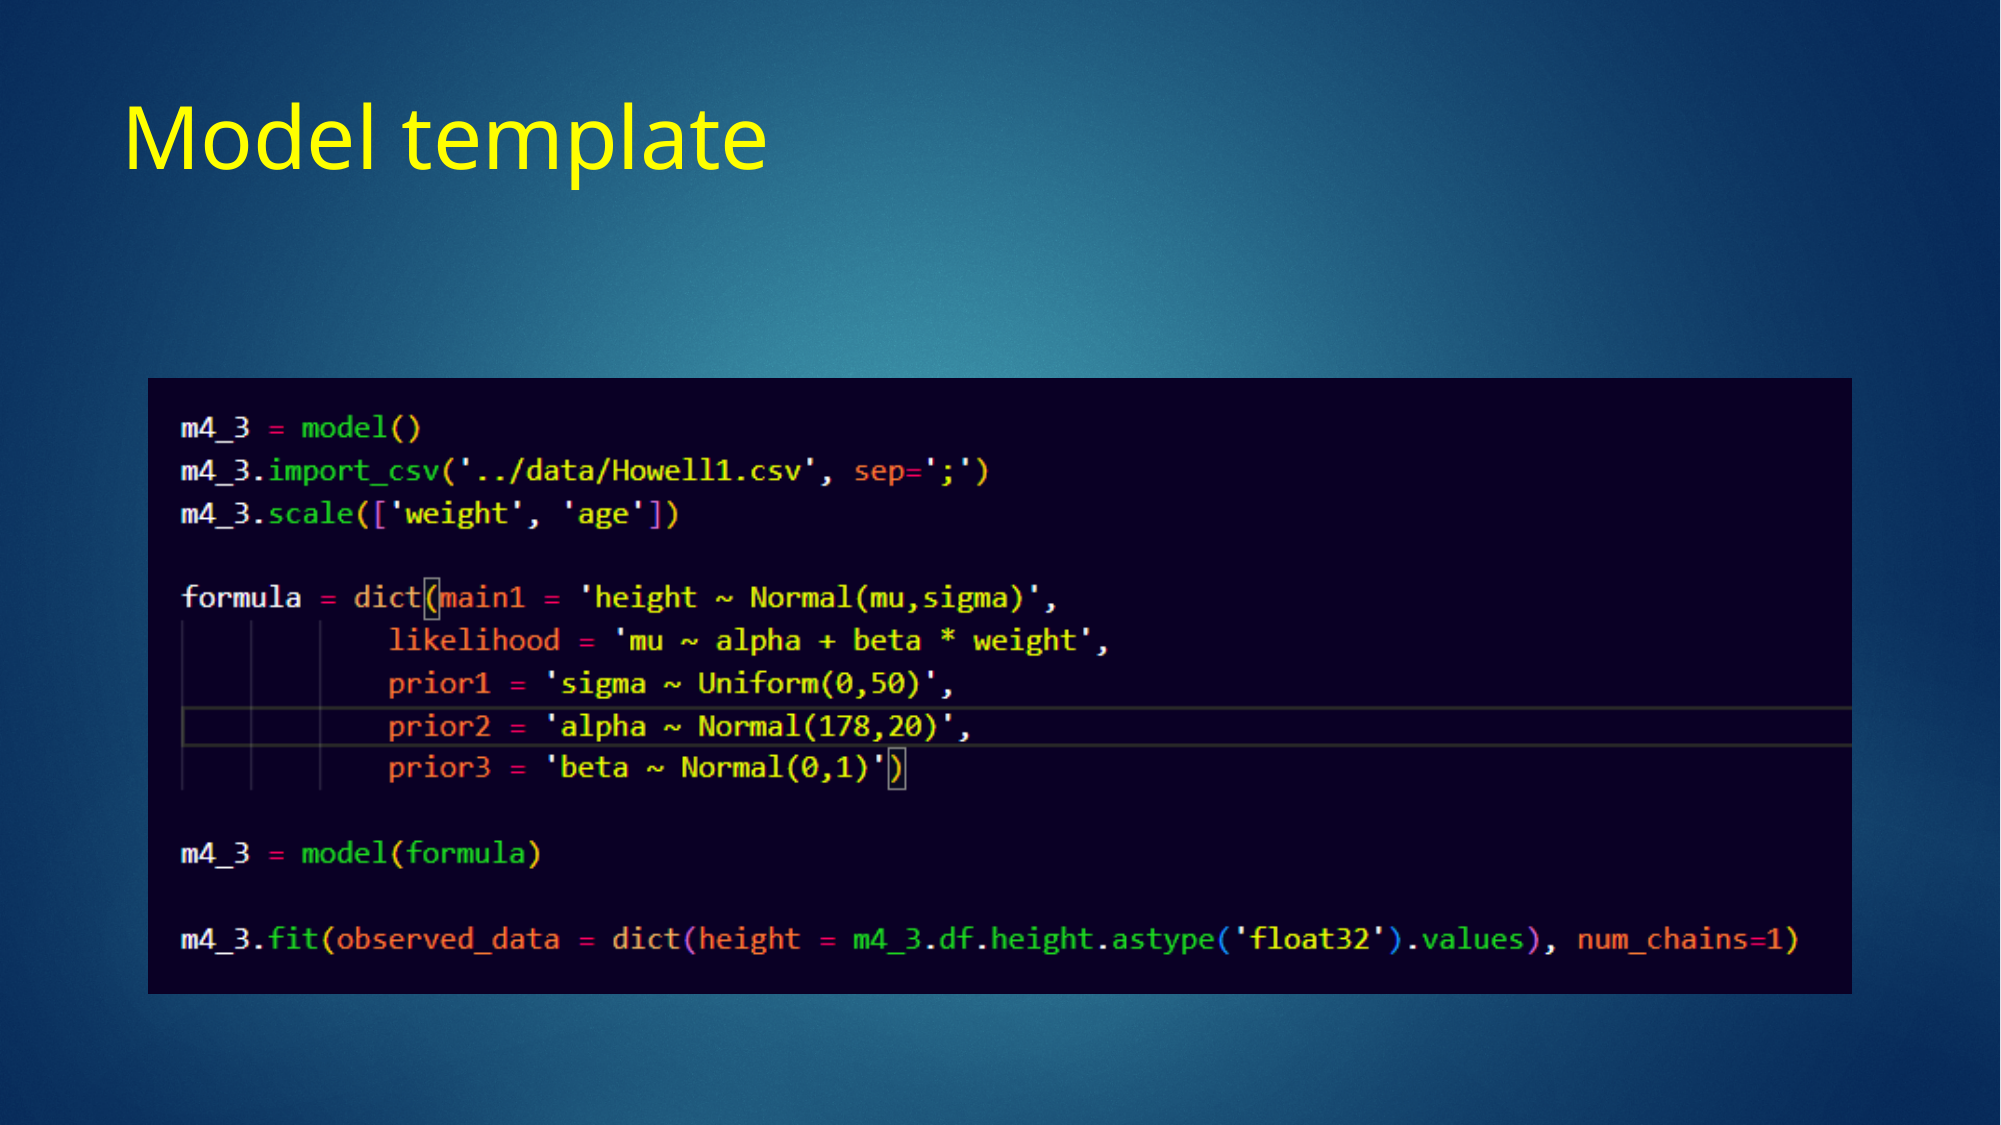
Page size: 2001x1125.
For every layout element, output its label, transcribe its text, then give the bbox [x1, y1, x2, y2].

title Model template [106, 74, 1649, 304]
picture [148, 378, 1852, 994]
